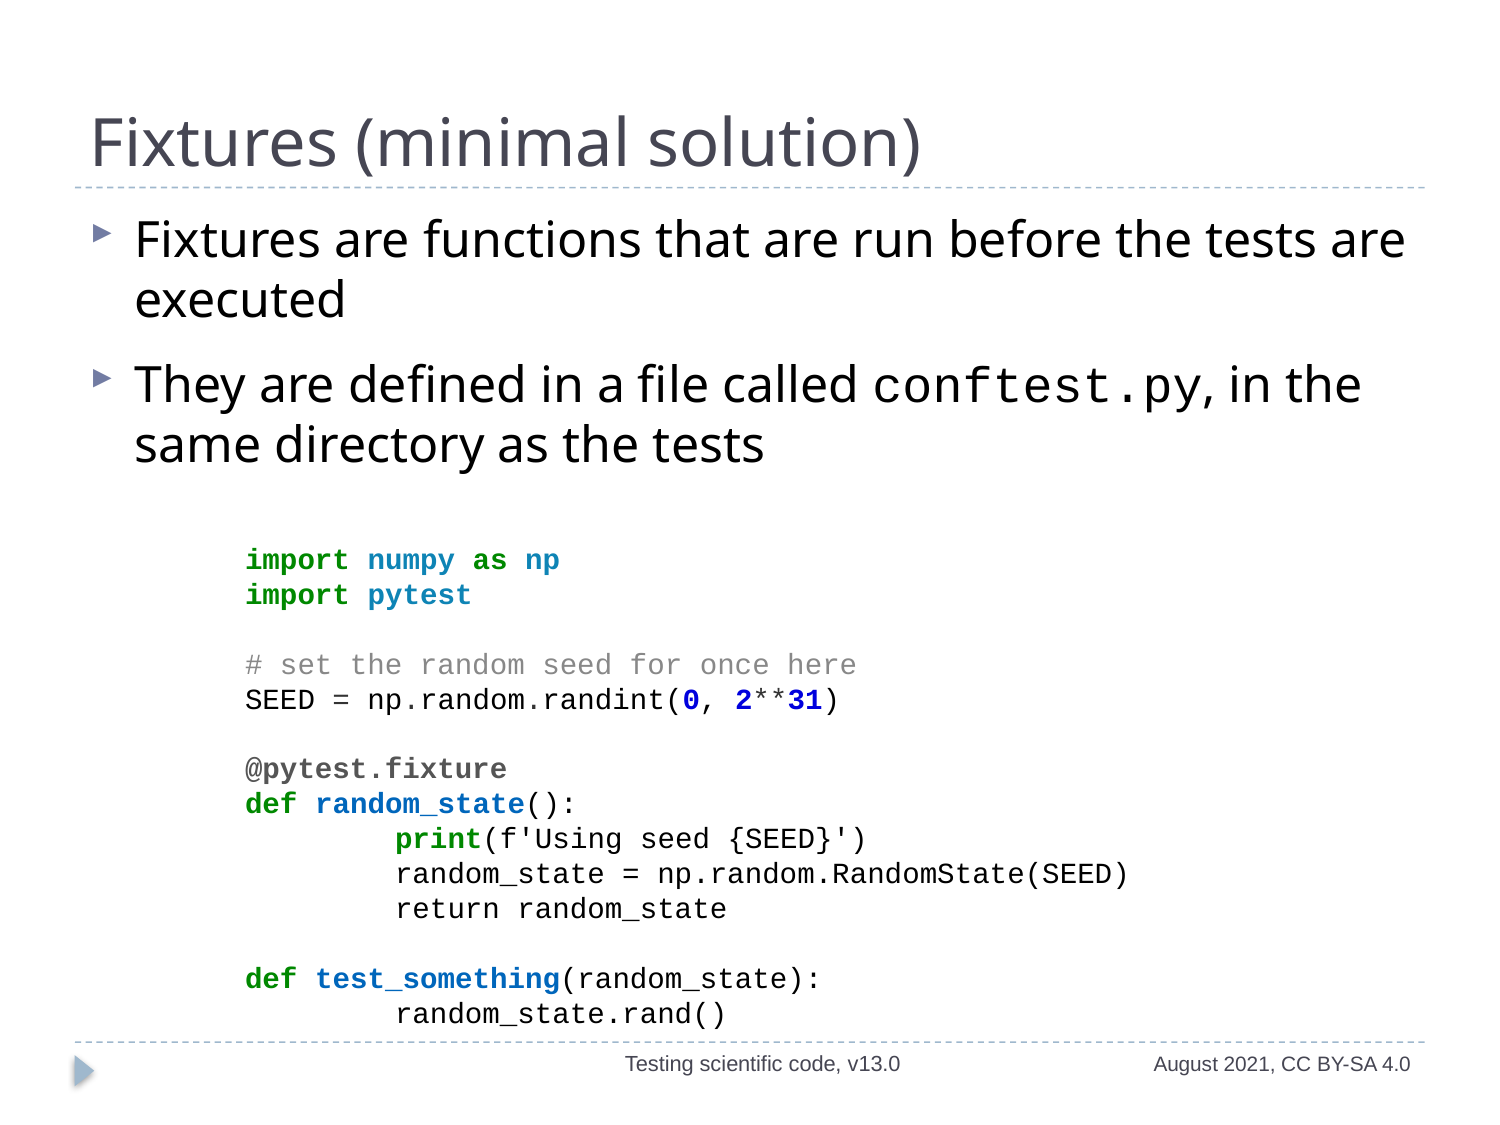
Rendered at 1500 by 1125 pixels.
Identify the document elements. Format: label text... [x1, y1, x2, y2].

title Fixtures (minimal solution) [75, 24, 1425, 188]
text_box import numpy as np import pytest # set the random seed for once here SEED = np.random.randint(0, 2**31) @pytest.fixture def random_state(): print(f'Using seed {SEED}') random_state = np.random.RandomState(SEED) return random_state def test_something(random_state): random_state.rand() [230, 532, 1306, 1037]
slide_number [1051, 1042, 1426, 1103]
list Fixtures are functions that are run before the tests are executed They are defined in a file called conftest.py, in the same directory as the tests [75, 200, 1425, 563]
footer Testing scientific code, v13.0 [475, 1042, 1051, 1103]
